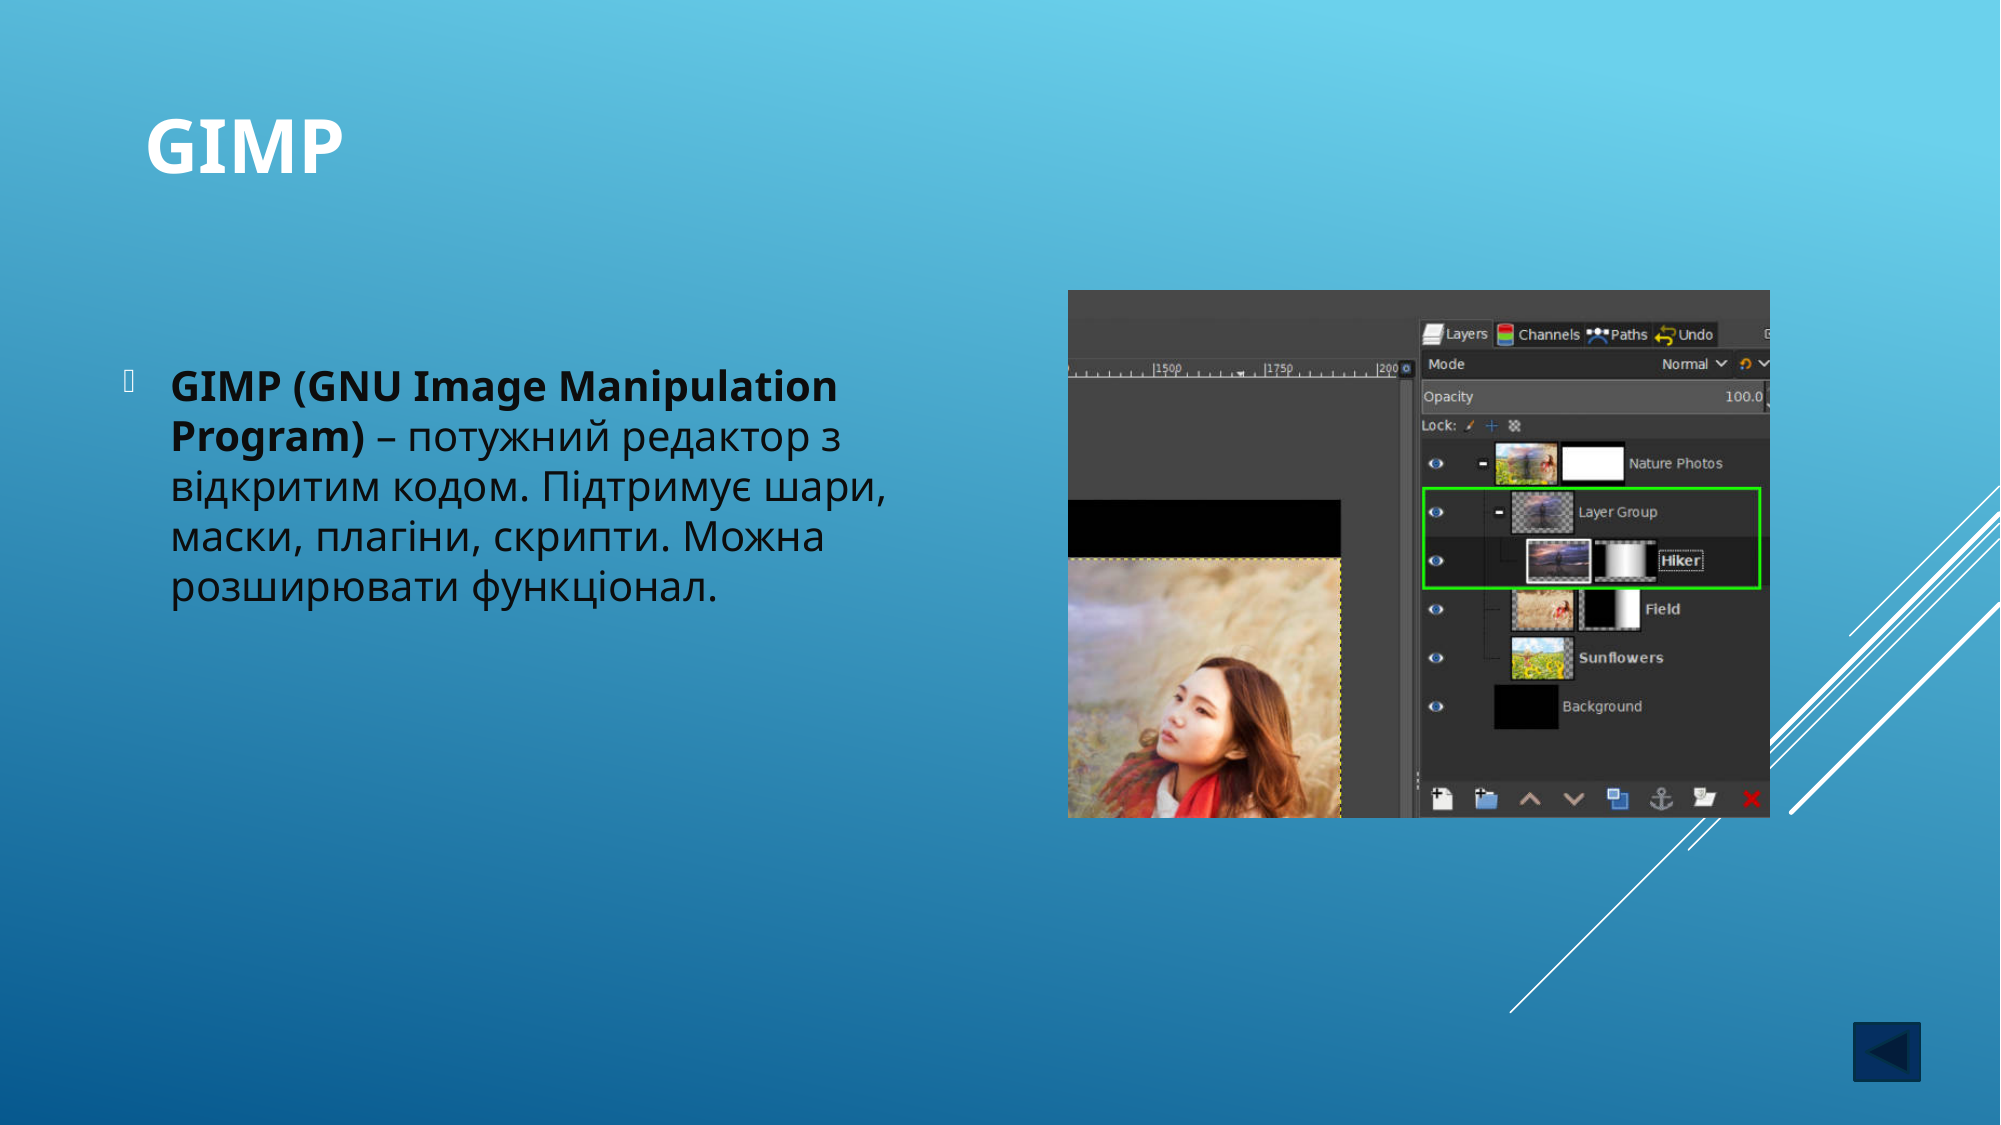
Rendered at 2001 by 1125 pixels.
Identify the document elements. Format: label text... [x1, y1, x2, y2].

text_box [1853, 1022, 1921, 1082]
title GIMP [129, 20, 1530, 268]
list GIMP (GNU Image Manipulation Program) – потужний редактор з відкритим кодом. Підтримує шари, маски, плагіни, скрипти. Можна розширювати функціонал. [108, 224, 919, 818]
picture [1067, 290, 1770, 818]
